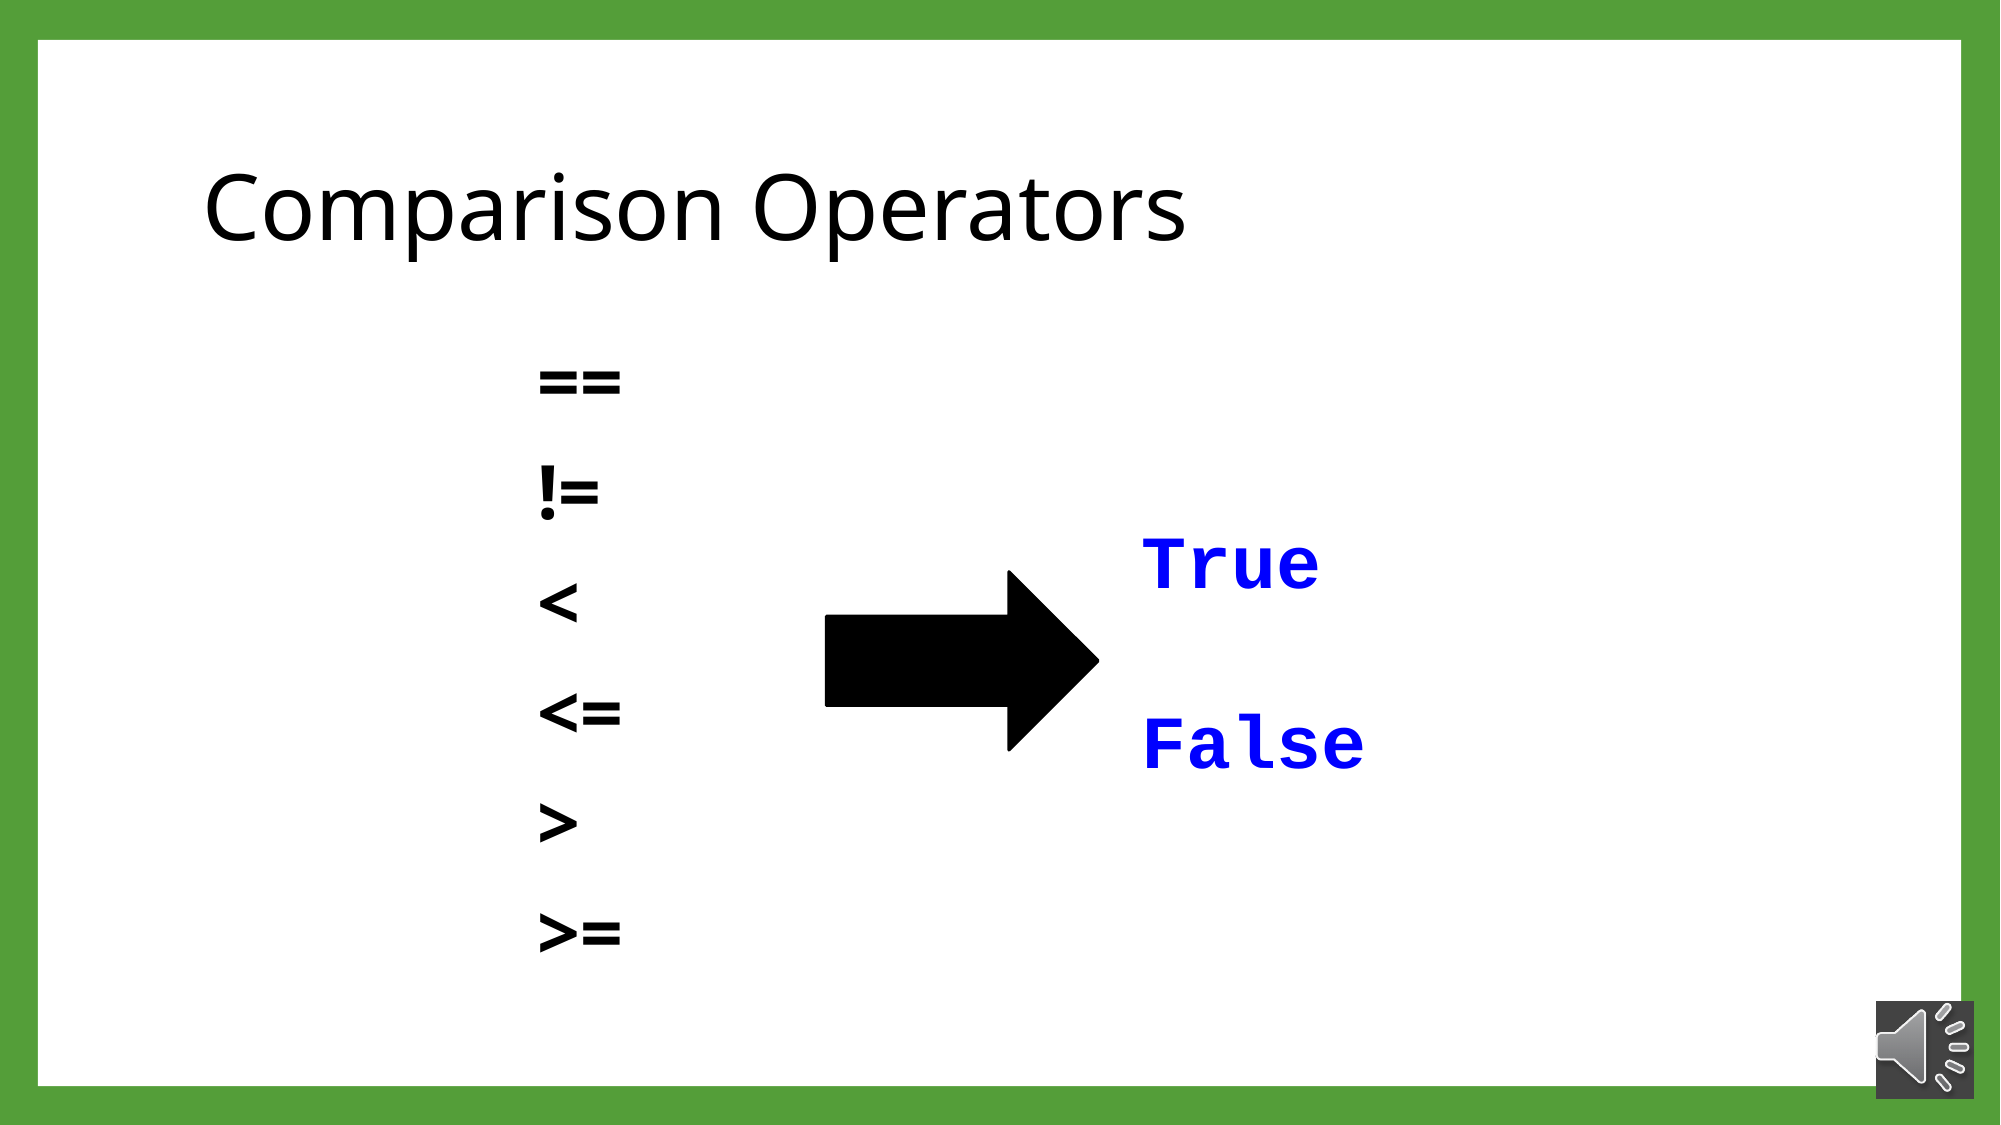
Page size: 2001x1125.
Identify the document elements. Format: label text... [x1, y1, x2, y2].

picture [1874, 999, 1976, 1101]
text_box [824, 570, 1100, 752]
text_box True False [1126, 506, 1557, 882]
list == != < <= > >= [515, 337, 1807, 1000]
title Comparison Operators [187, 99, 1808, 323]
